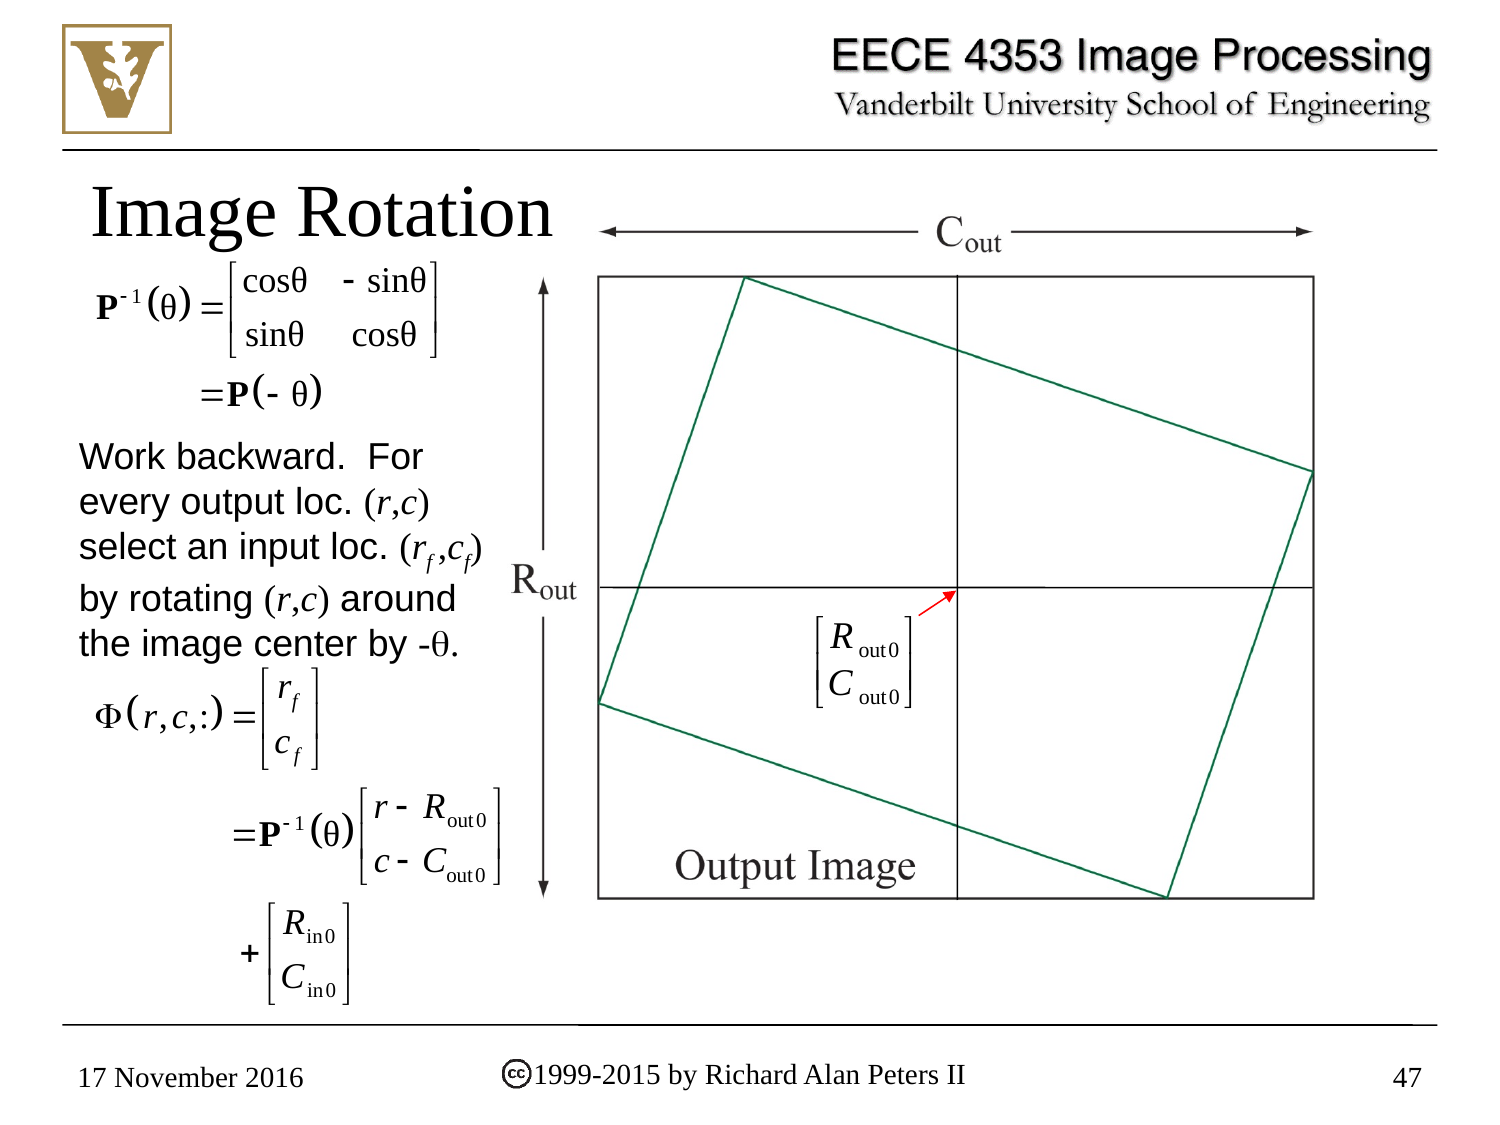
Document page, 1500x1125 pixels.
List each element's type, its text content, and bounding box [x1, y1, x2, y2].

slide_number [62, 1045, 413, 1106]
slide_number 47 [1087, 1045, 1438, 1106]
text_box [90, 252, 451, 426]
picture [430, 152, 1426, 1001]
title Image Rotation [75, 162, 425, 250]
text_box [807, 609, 924, 717]
picture [62, 24, 172, 134]
text_box Work backward. For every output loc. (r,c) select an input loc. (rf ,cf) by rotating (r,c) around the image center by -. [64, 424, 425, 671]
picture [498, 1055, 512, 1091]
footer 1999-2015 by Richard Alan Peters II [512, 1042, 988, 1103]
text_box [89, 661, 513, 1013]
picture [826, 25, 1436, 133]
